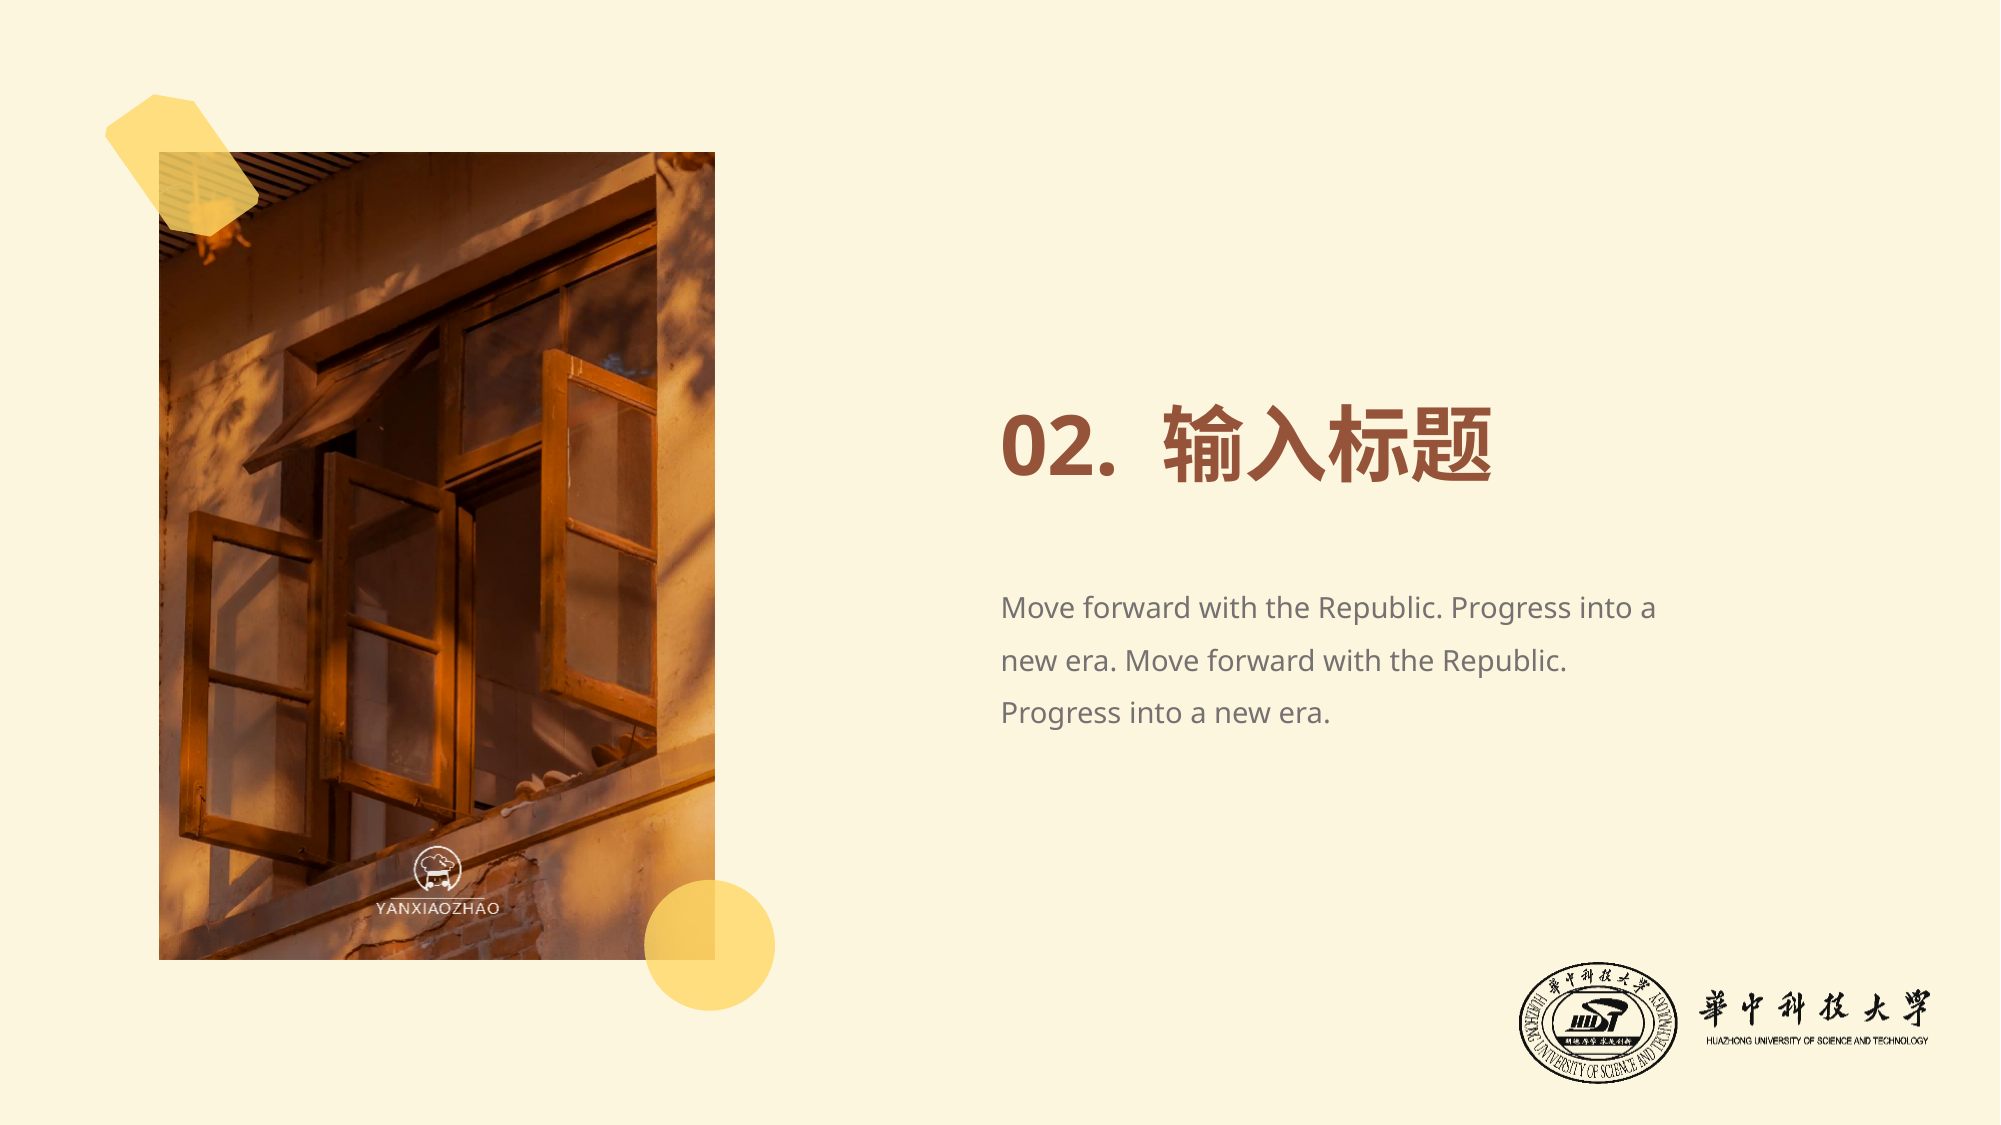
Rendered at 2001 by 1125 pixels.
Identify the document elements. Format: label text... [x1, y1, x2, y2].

text_box Move forward with the Republic. Progress into a new era. Move forward with the Republic. Progress into a new era. [985, 564, 1701, 737]
picture [1511, 960, 1932, 1086]
picture [159, 152, 716, 961]
text_box 02. 输入标题 [985, 385, 1597, 500]
text_box [645, 879, 777, 1012]
text_box [104, 93, 231, 215]
